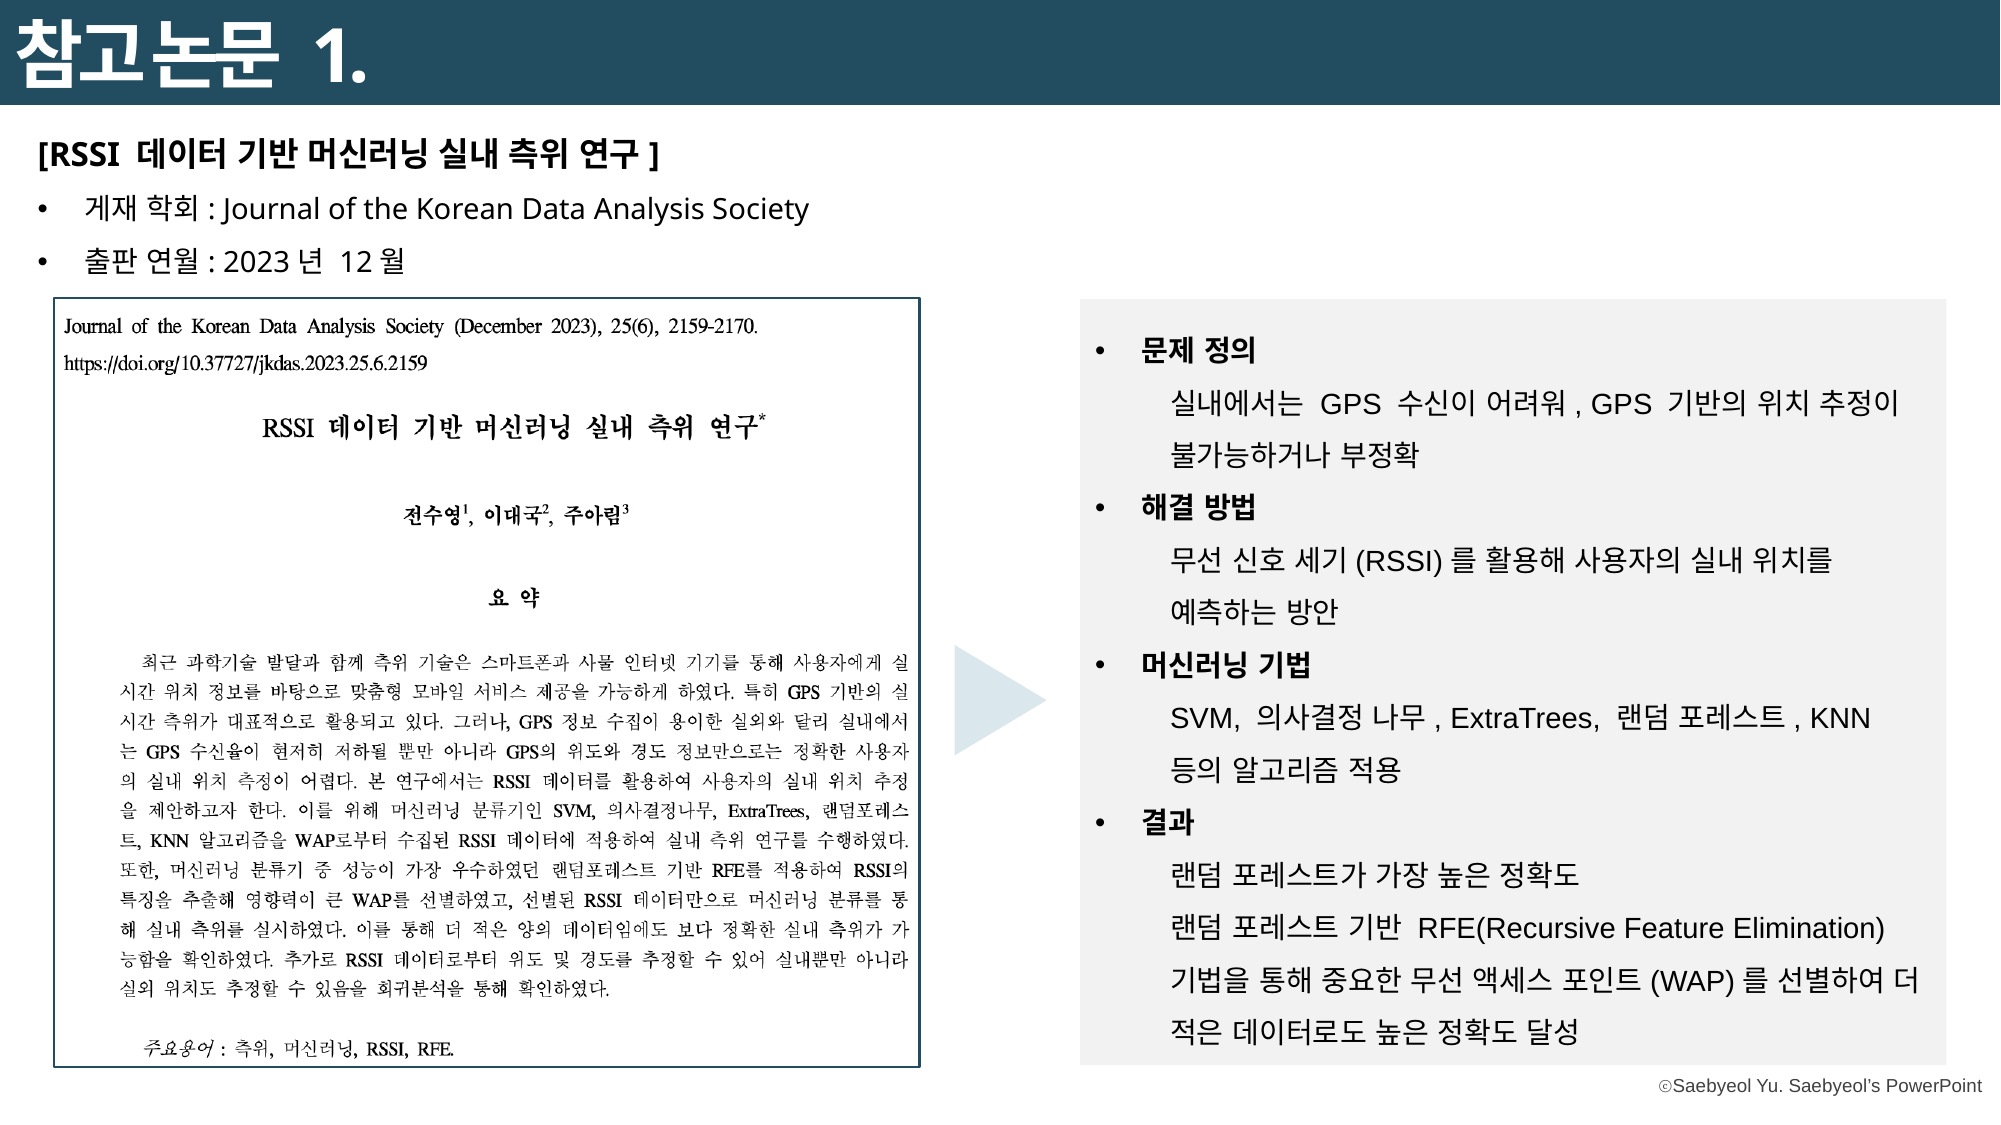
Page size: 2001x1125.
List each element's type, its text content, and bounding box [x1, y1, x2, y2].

text_box [RSSI 데이터 기반 머신러닝 실내 측위 연구] 게재 학회: Journal of the Korean Data Analysis Society 출판 연월: 2023년 12월 [22, 106, 1513, 286]
text_box 문제 정의 실내에서는 GPS 수신이 어려워, GPS 기반의 위치 추정이 불가능하거나 부정확​ 해결 방법 무선 신호 세기(RSSI)를 활용해 사용자의 실내 위치를 예측하는 방안​ 머신러닝 기법​ SVM, 의사결정 나무, ExtraTrees, 랜덤 포레스트, KNN 등의 알고리즘 적용​ 결과​ 랜덤 포레스트가 가장 높은 정확도​ 랜덤 포레스트 기반 RFE(Recursive Feature Elimination) 기법을 통해 중요한 무선 액세스 포인트(WAP)를 선별하여 더 적은 데이터로도 높은 정확도 달성​ [1079, 298, 1947, 1066]
text_box [0, 0, 2000, 106]
text_box 참고 논문 1. [0, 0, 647, 105]
picture [54, 299, 919, 1066]
text_box [953, 643, 1049, 758]
